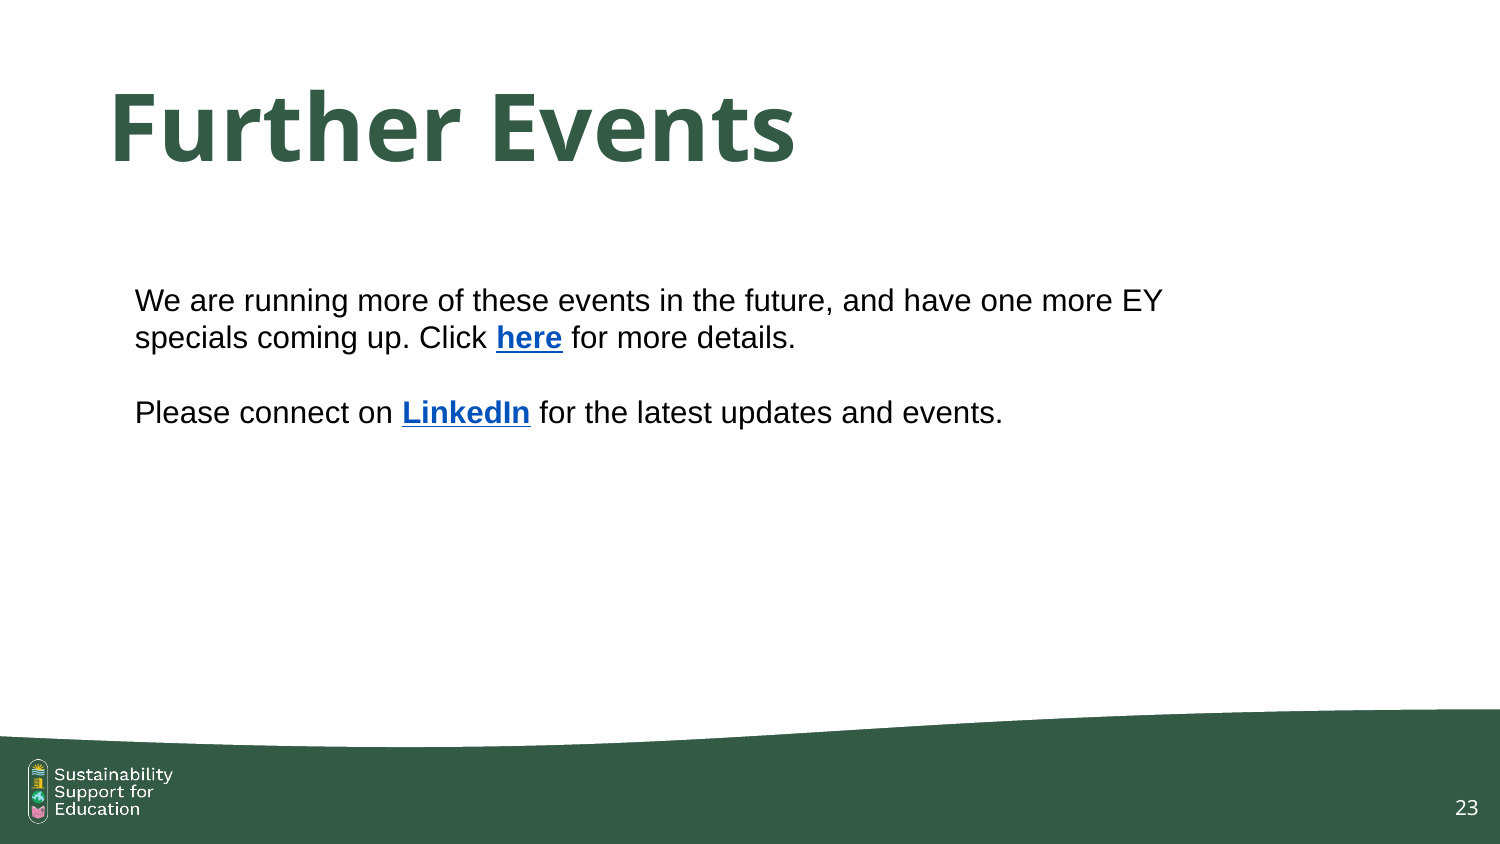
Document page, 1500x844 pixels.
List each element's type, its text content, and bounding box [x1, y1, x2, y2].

title Further Events [107, 52, 1269, 193]
text_box We are running more of these events in the future, and have one more EY specials coming up. Click here for more details. Please connect on LinkedIn for the latest updates and events. [119, 265, 1298, 613]
picture [28, 759, 182, 824]
